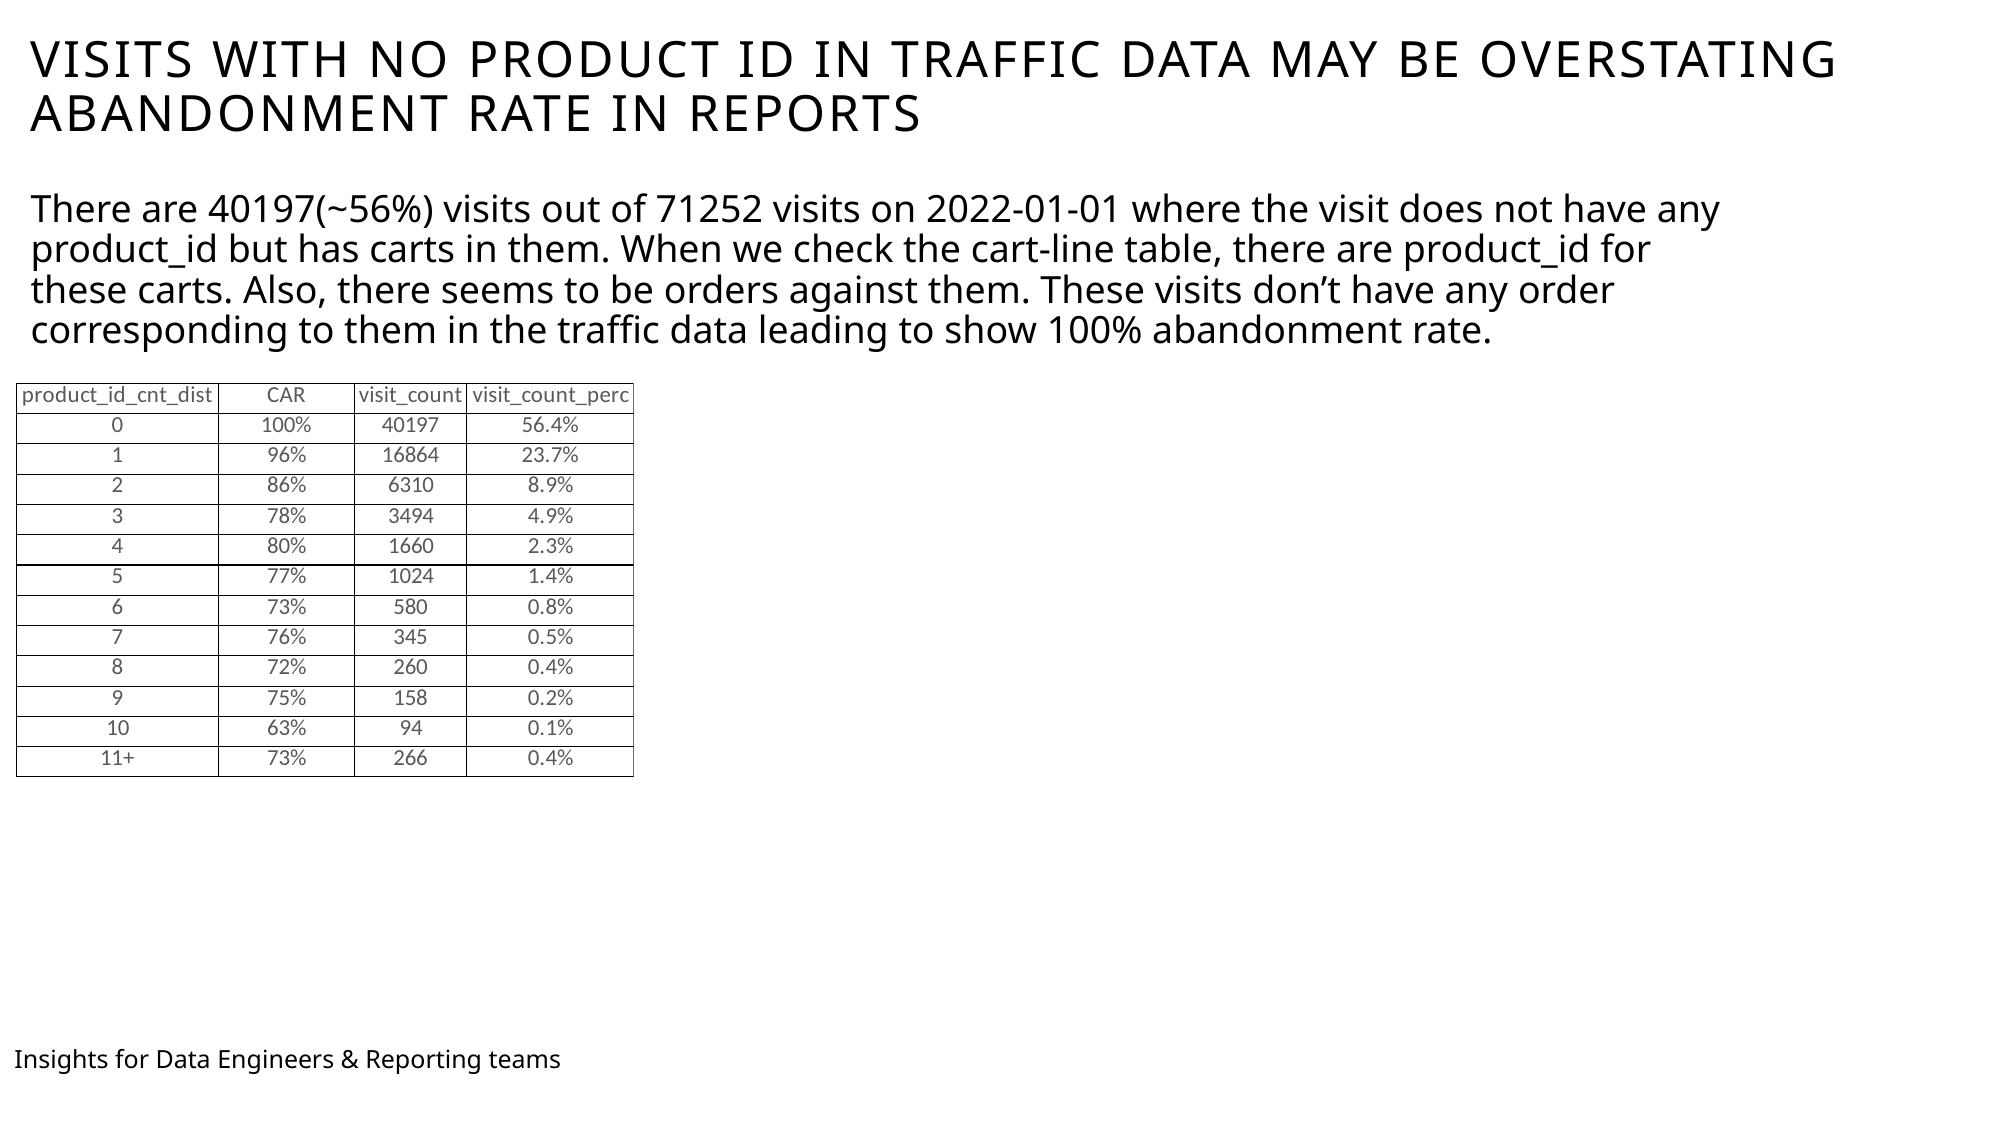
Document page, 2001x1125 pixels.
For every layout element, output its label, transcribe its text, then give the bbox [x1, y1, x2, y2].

picture [15, 382, 635, 778]
text_box Insights for Data Engineers & Reporting teams [0, 1039, 687, 1082]
title Visits with no product id in traffic data may be overstating abandonment rate in reports [15, 19, 1986, 157]
text_box There are 40197(~56%) visits out of 71252 visits on 2022-01-01 where the visit does not have any product_id but has carts in them. When we check the cart-line table, there are product_id for these carts. Also, there seems to be orders against them. These visits don’t have any order corresponding to them in the traffic data leading to show 100% abandonment rate. [15, 182, 1741, 383]
